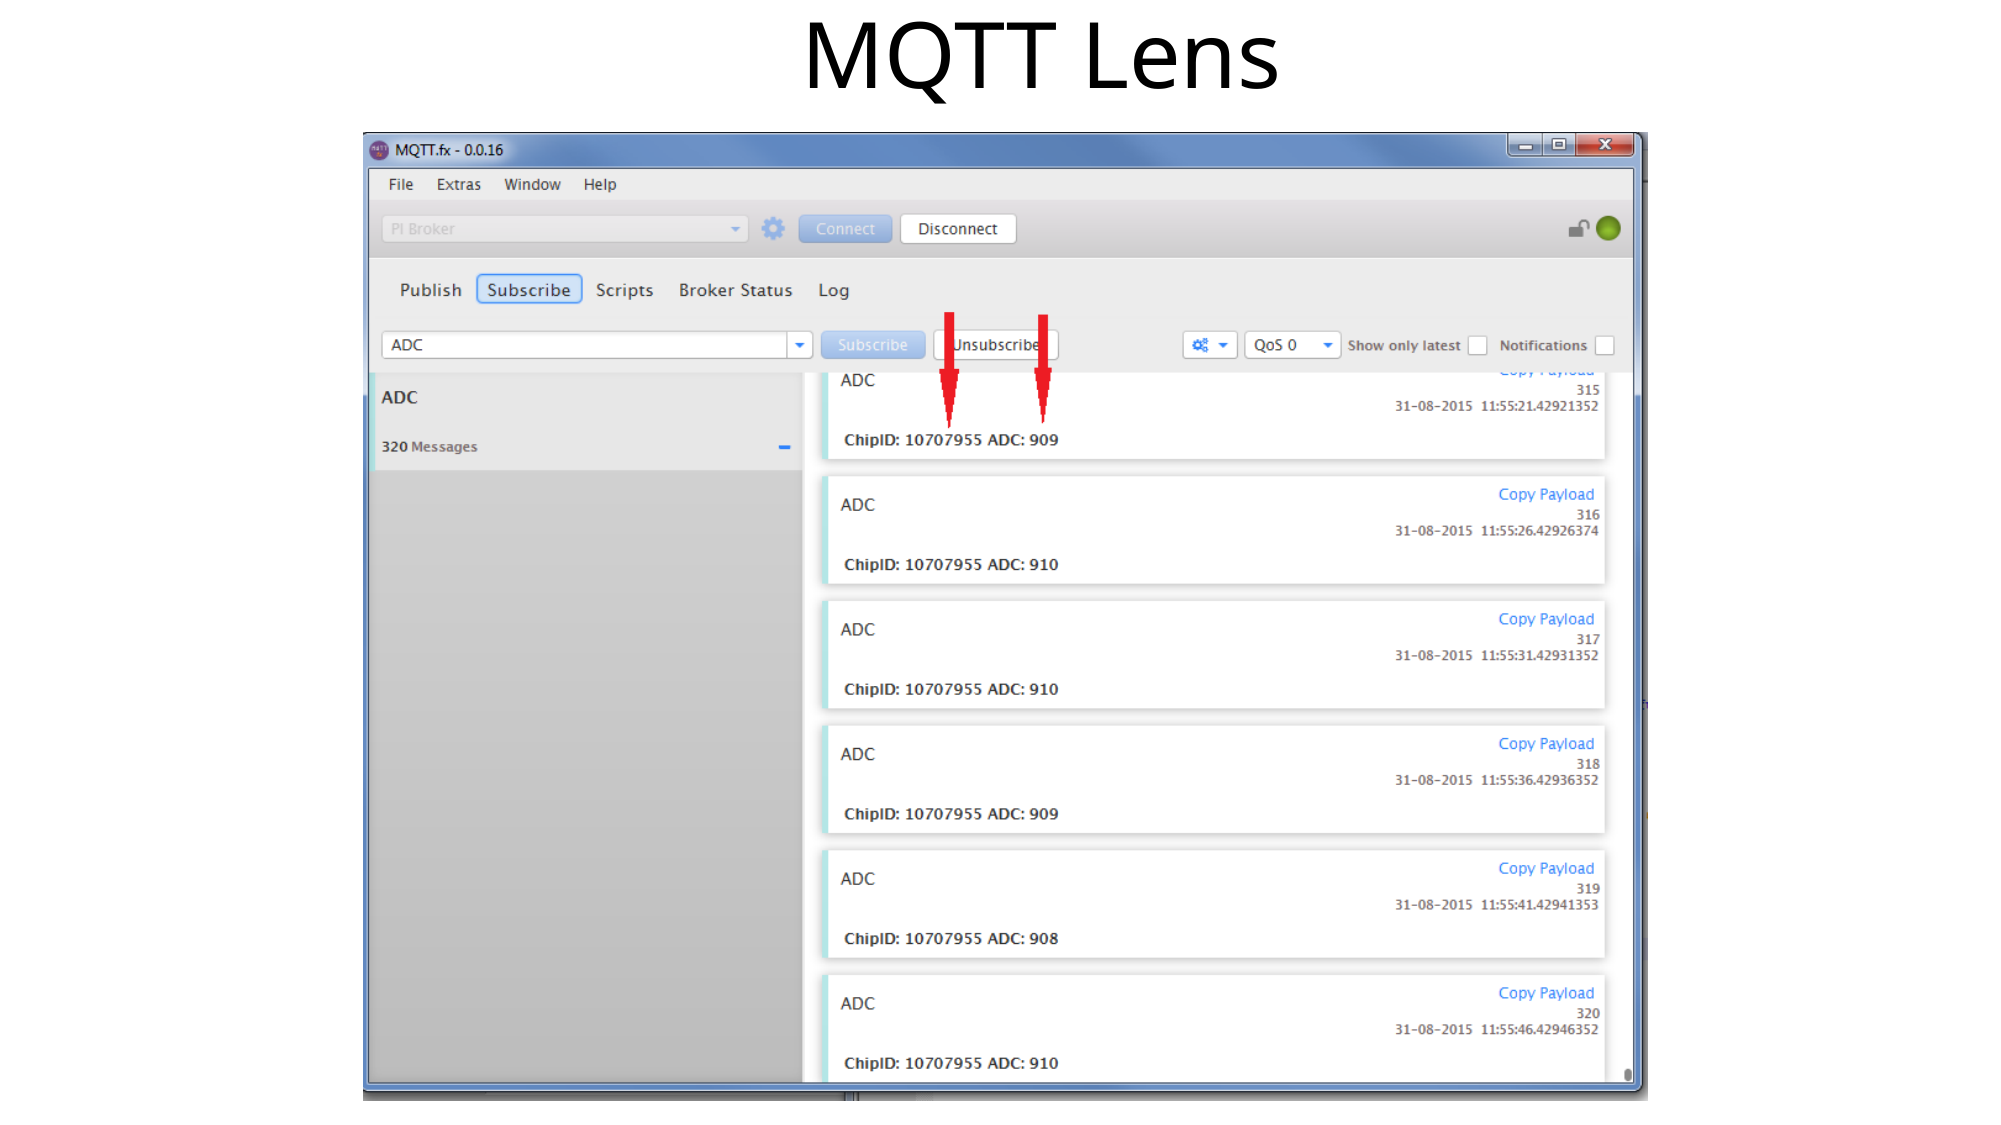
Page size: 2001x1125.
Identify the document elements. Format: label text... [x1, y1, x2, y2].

title MQTT Lens [179, 0, 1905, 119]
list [363, 132, 1648, 1101]
